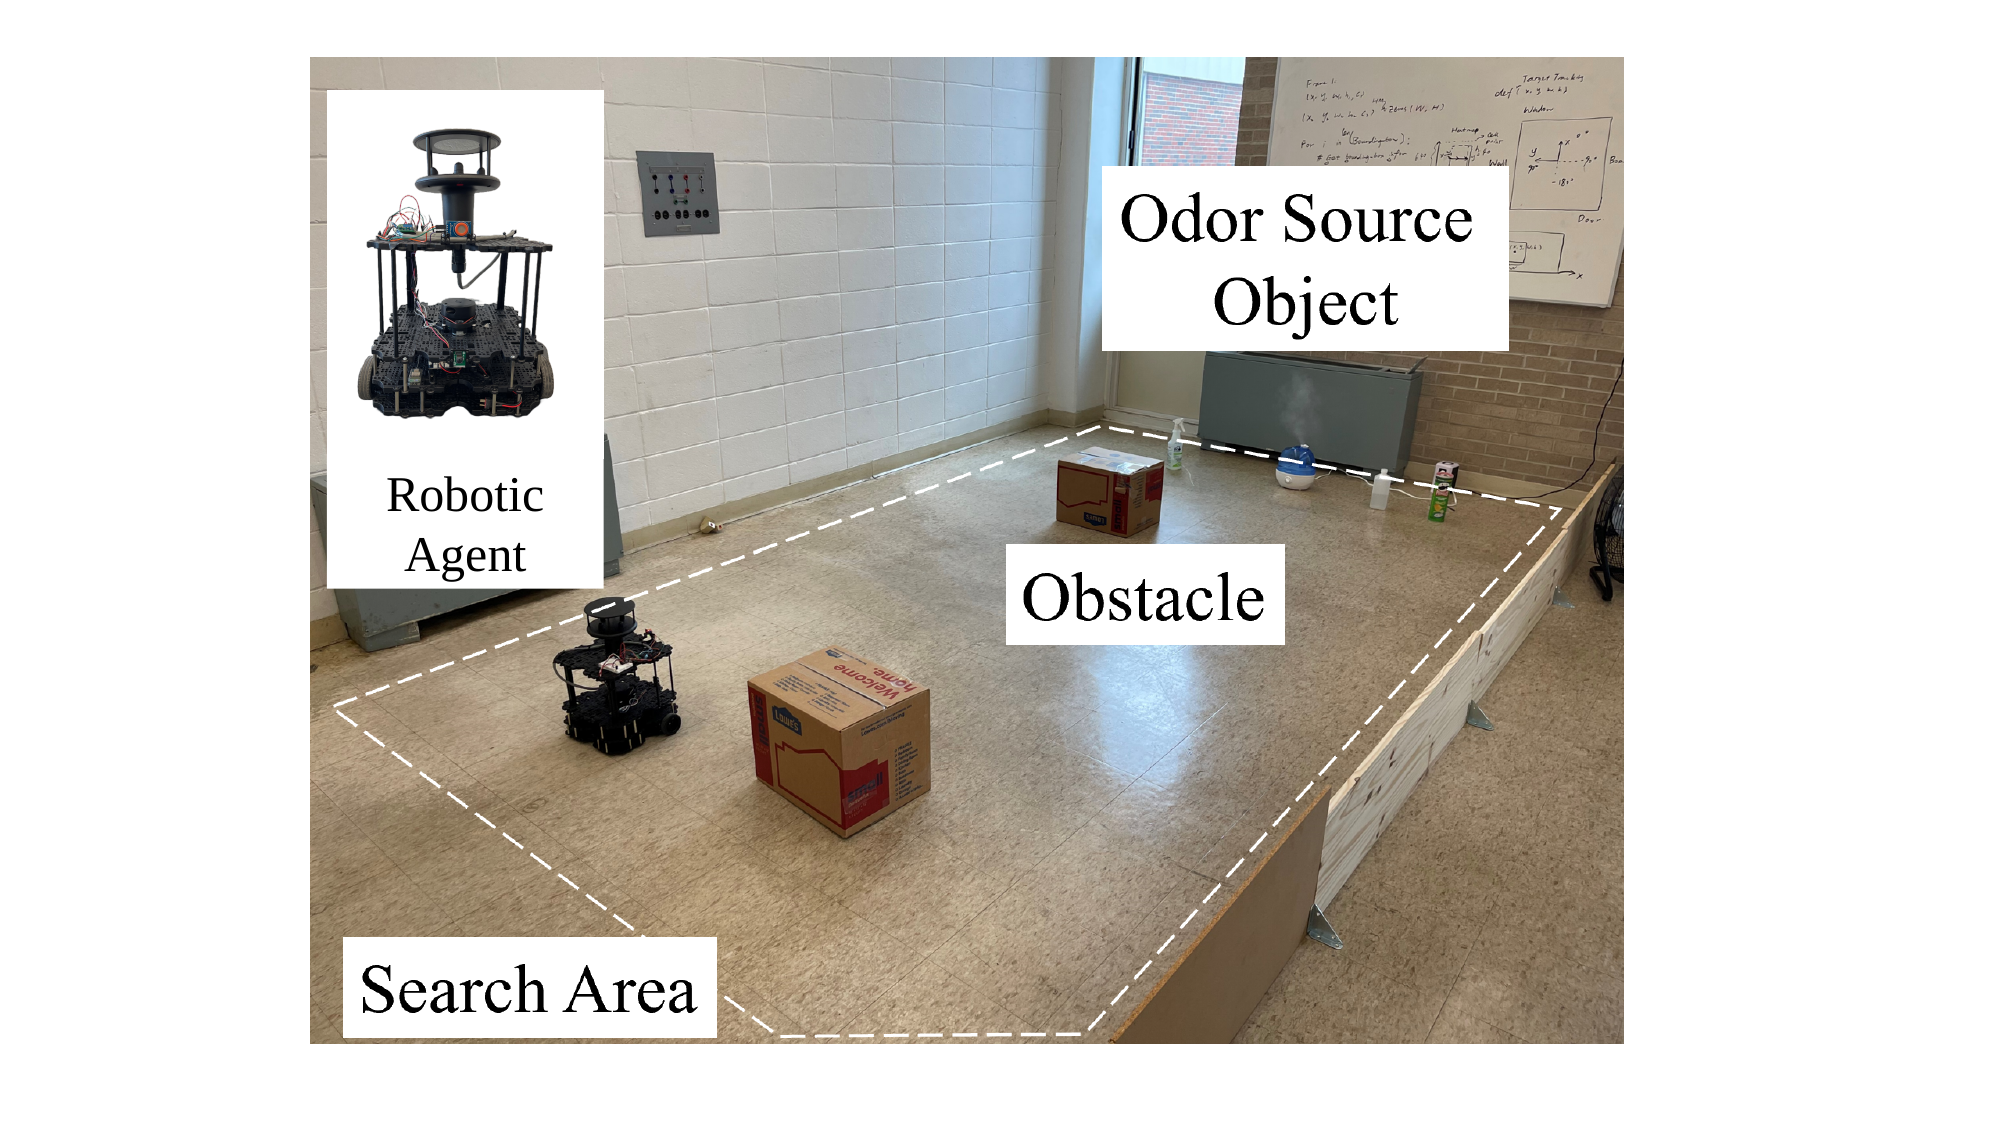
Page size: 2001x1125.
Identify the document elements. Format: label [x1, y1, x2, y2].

picture [301, 48, 1636, 1054]
